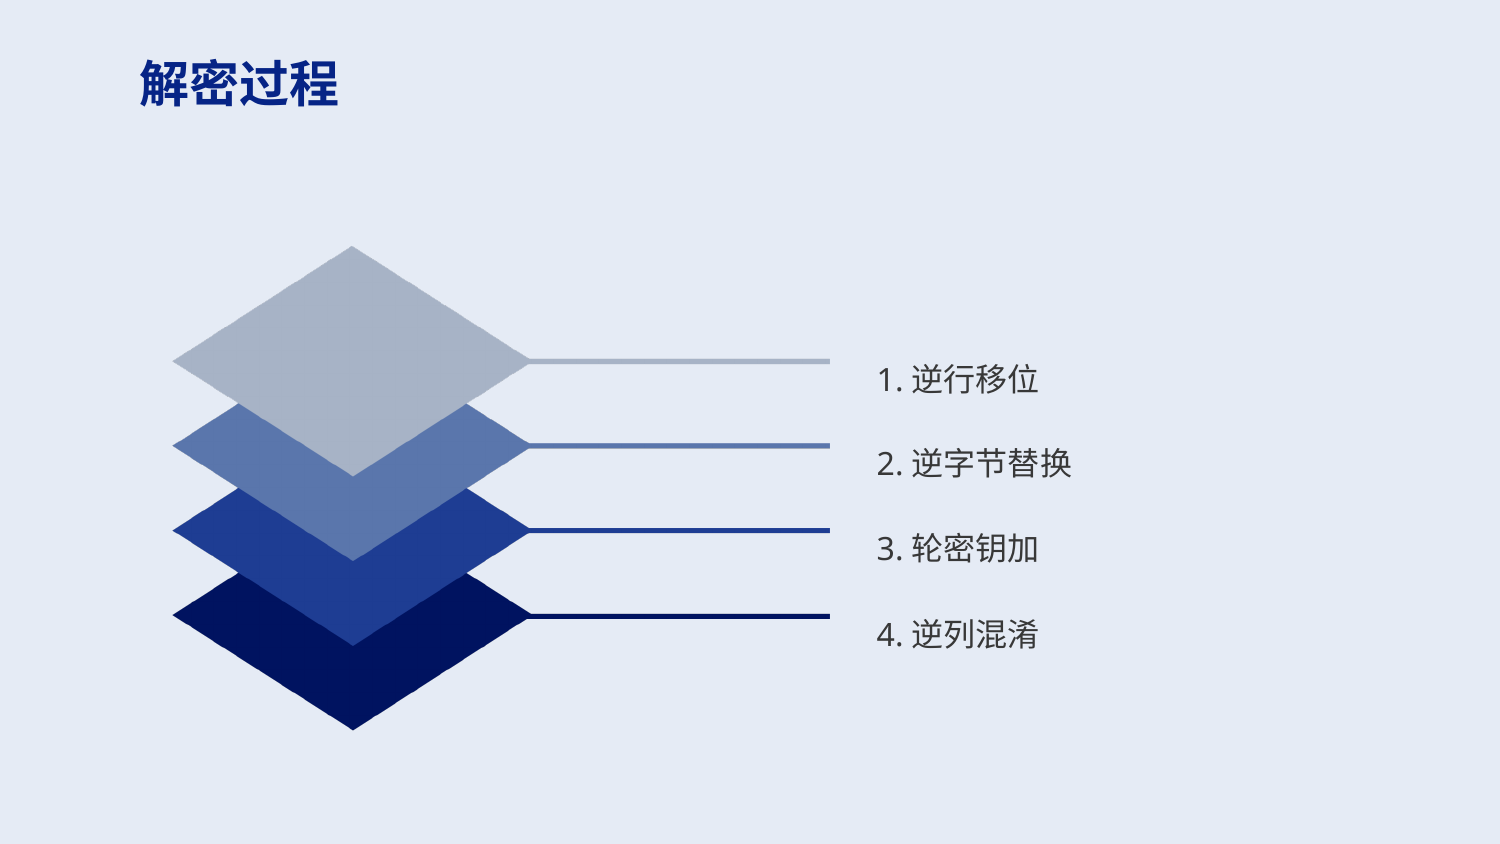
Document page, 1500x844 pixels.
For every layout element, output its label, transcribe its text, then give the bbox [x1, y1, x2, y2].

text_box 解密过程 [125, 37, 1406, 128]
picture [146, 213, 1369, 761]
